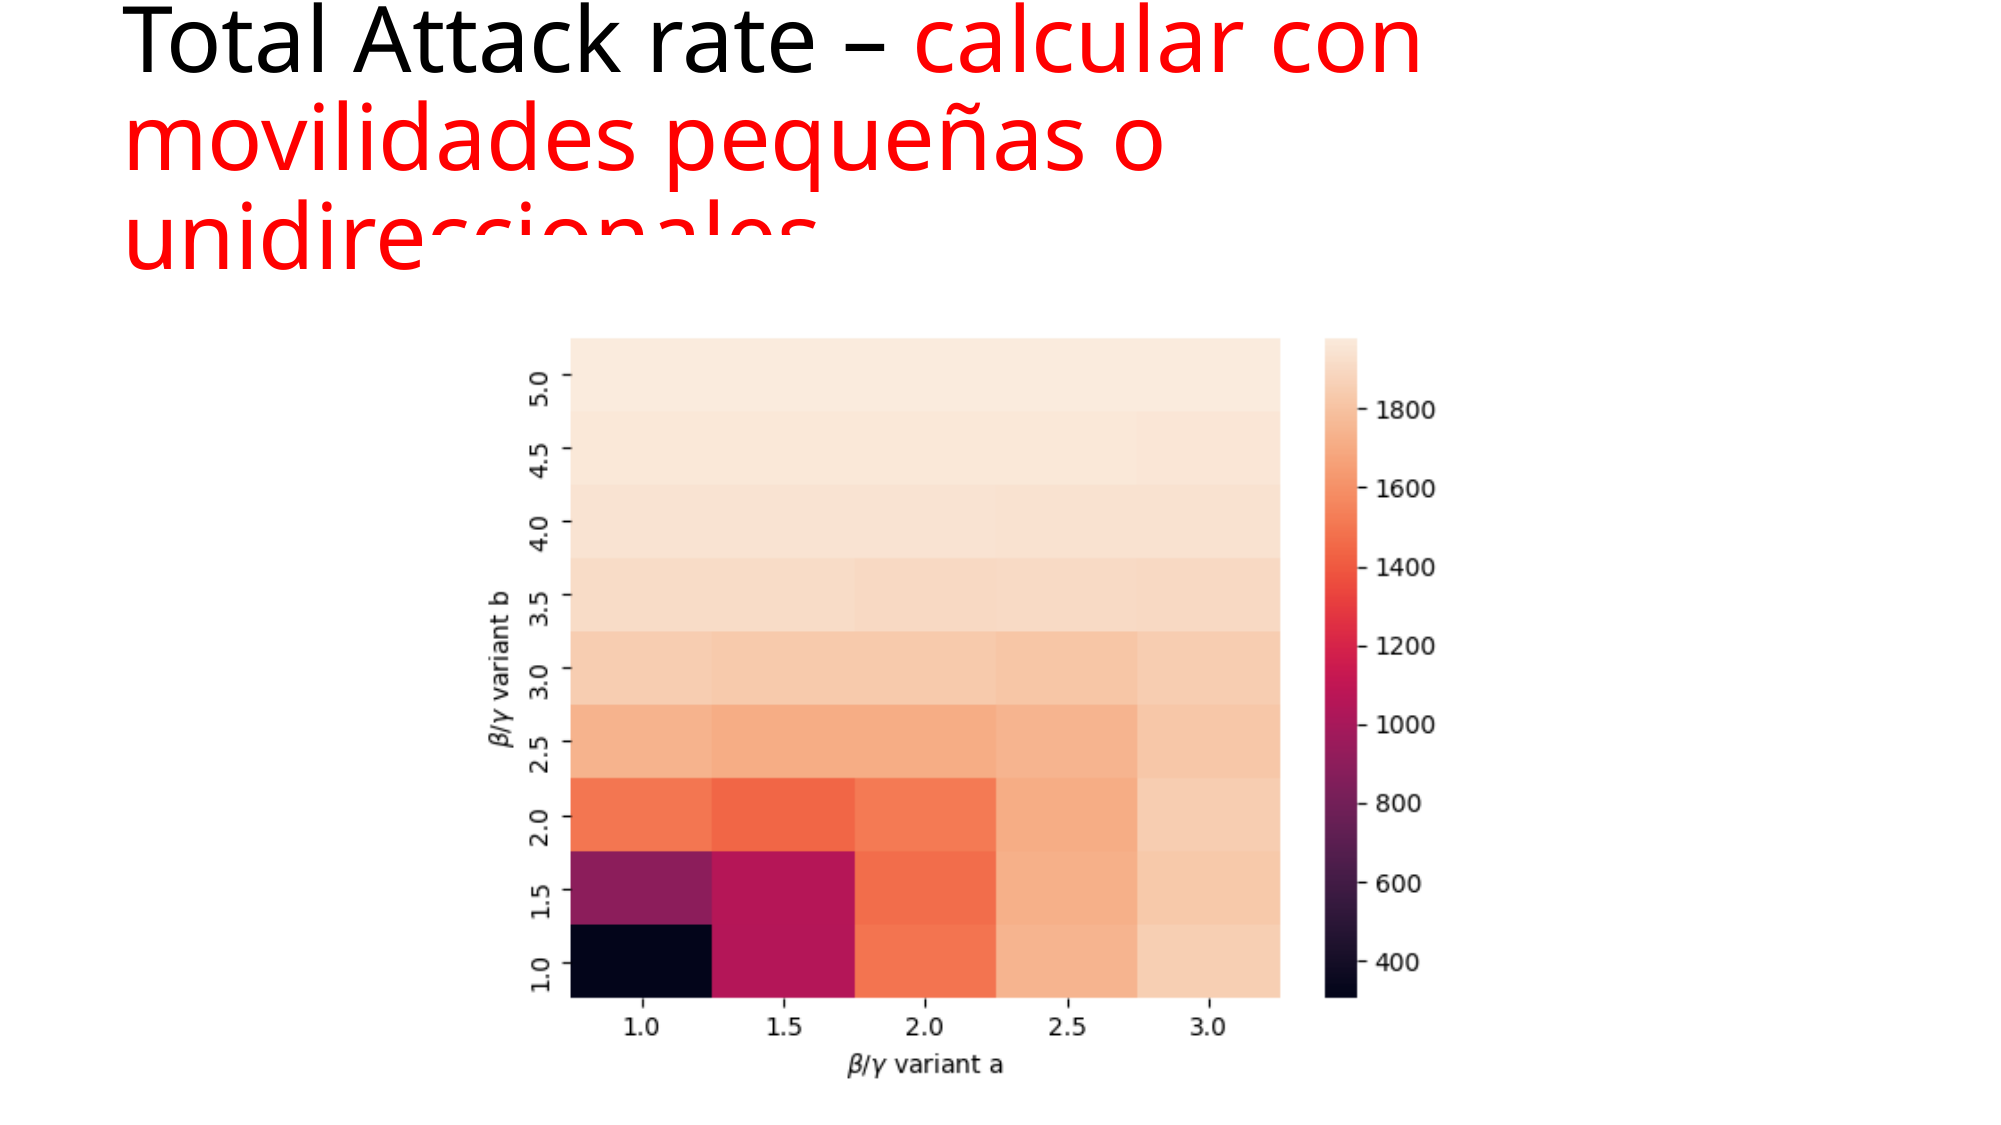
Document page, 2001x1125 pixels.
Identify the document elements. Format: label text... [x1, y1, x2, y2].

title Total Attack rate – calcular con movilidades pequeñas o unidireccionales [107, 32, 1833, 250]
picture [428, 235, 1572, 1093]
